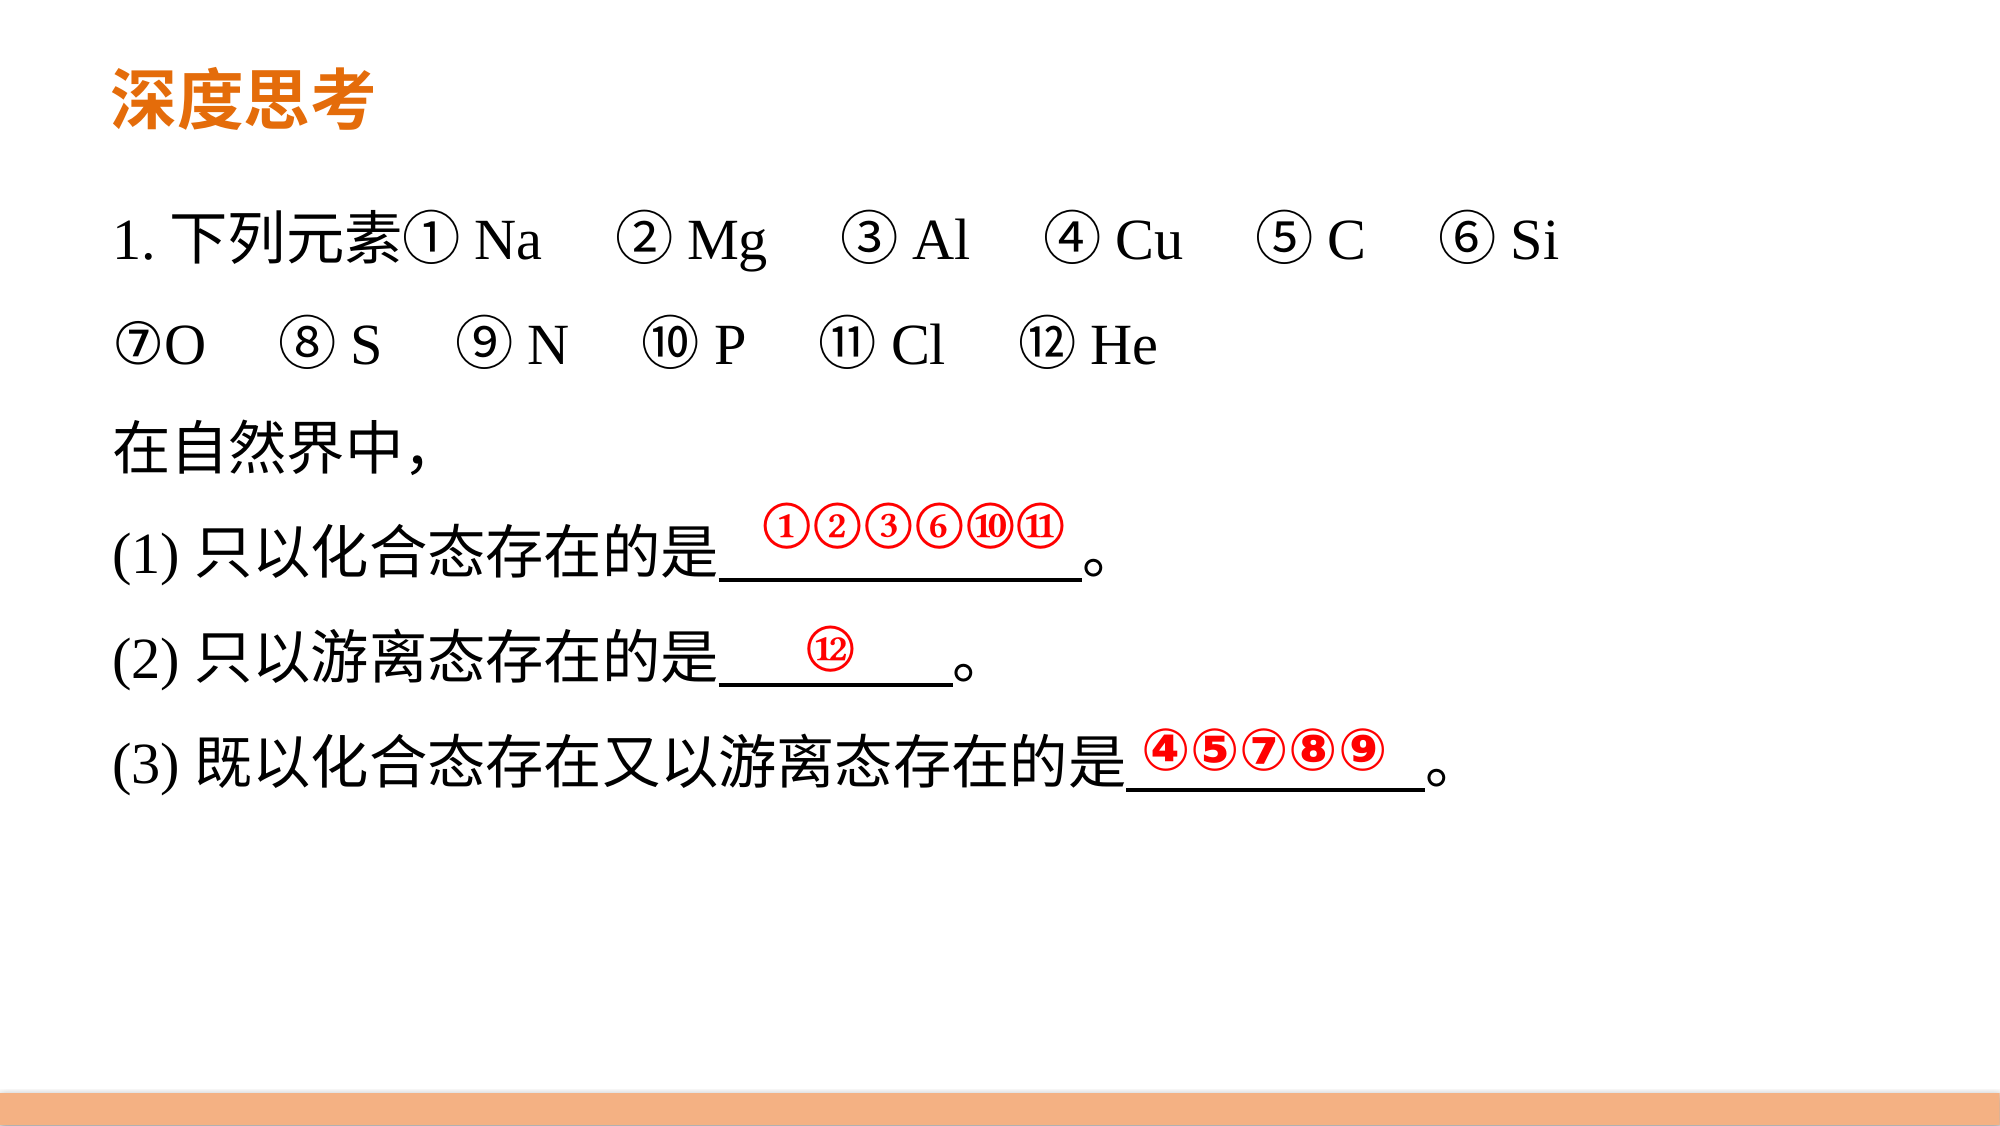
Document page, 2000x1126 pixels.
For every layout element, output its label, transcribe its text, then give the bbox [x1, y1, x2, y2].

text_box 1.下列元素①Na ②Mg ③Al ④Cu ⑤C ⑥Si ⑦O ⑧S ⑨N ⑩P ⑪Cl ⑫He 在自然界中， (1)只以化合态存在的是 。 (2)只以游离态存在的是 。 (3)既以化合态存在又以游离态存在的是 。 [92, 155, 1906, 806]
text_box [0, 1092, 2000, 1126]
text_box ④⑤⑦⑧⑨ [1126, 660, 1477, 790]
text_box ①②③⑥⑩⑪ [747, 478, 1082, 564]
text_box ⑫ [790, 601, 872, 687]
text_box 深度思考 [90, 48, 454, 148]
